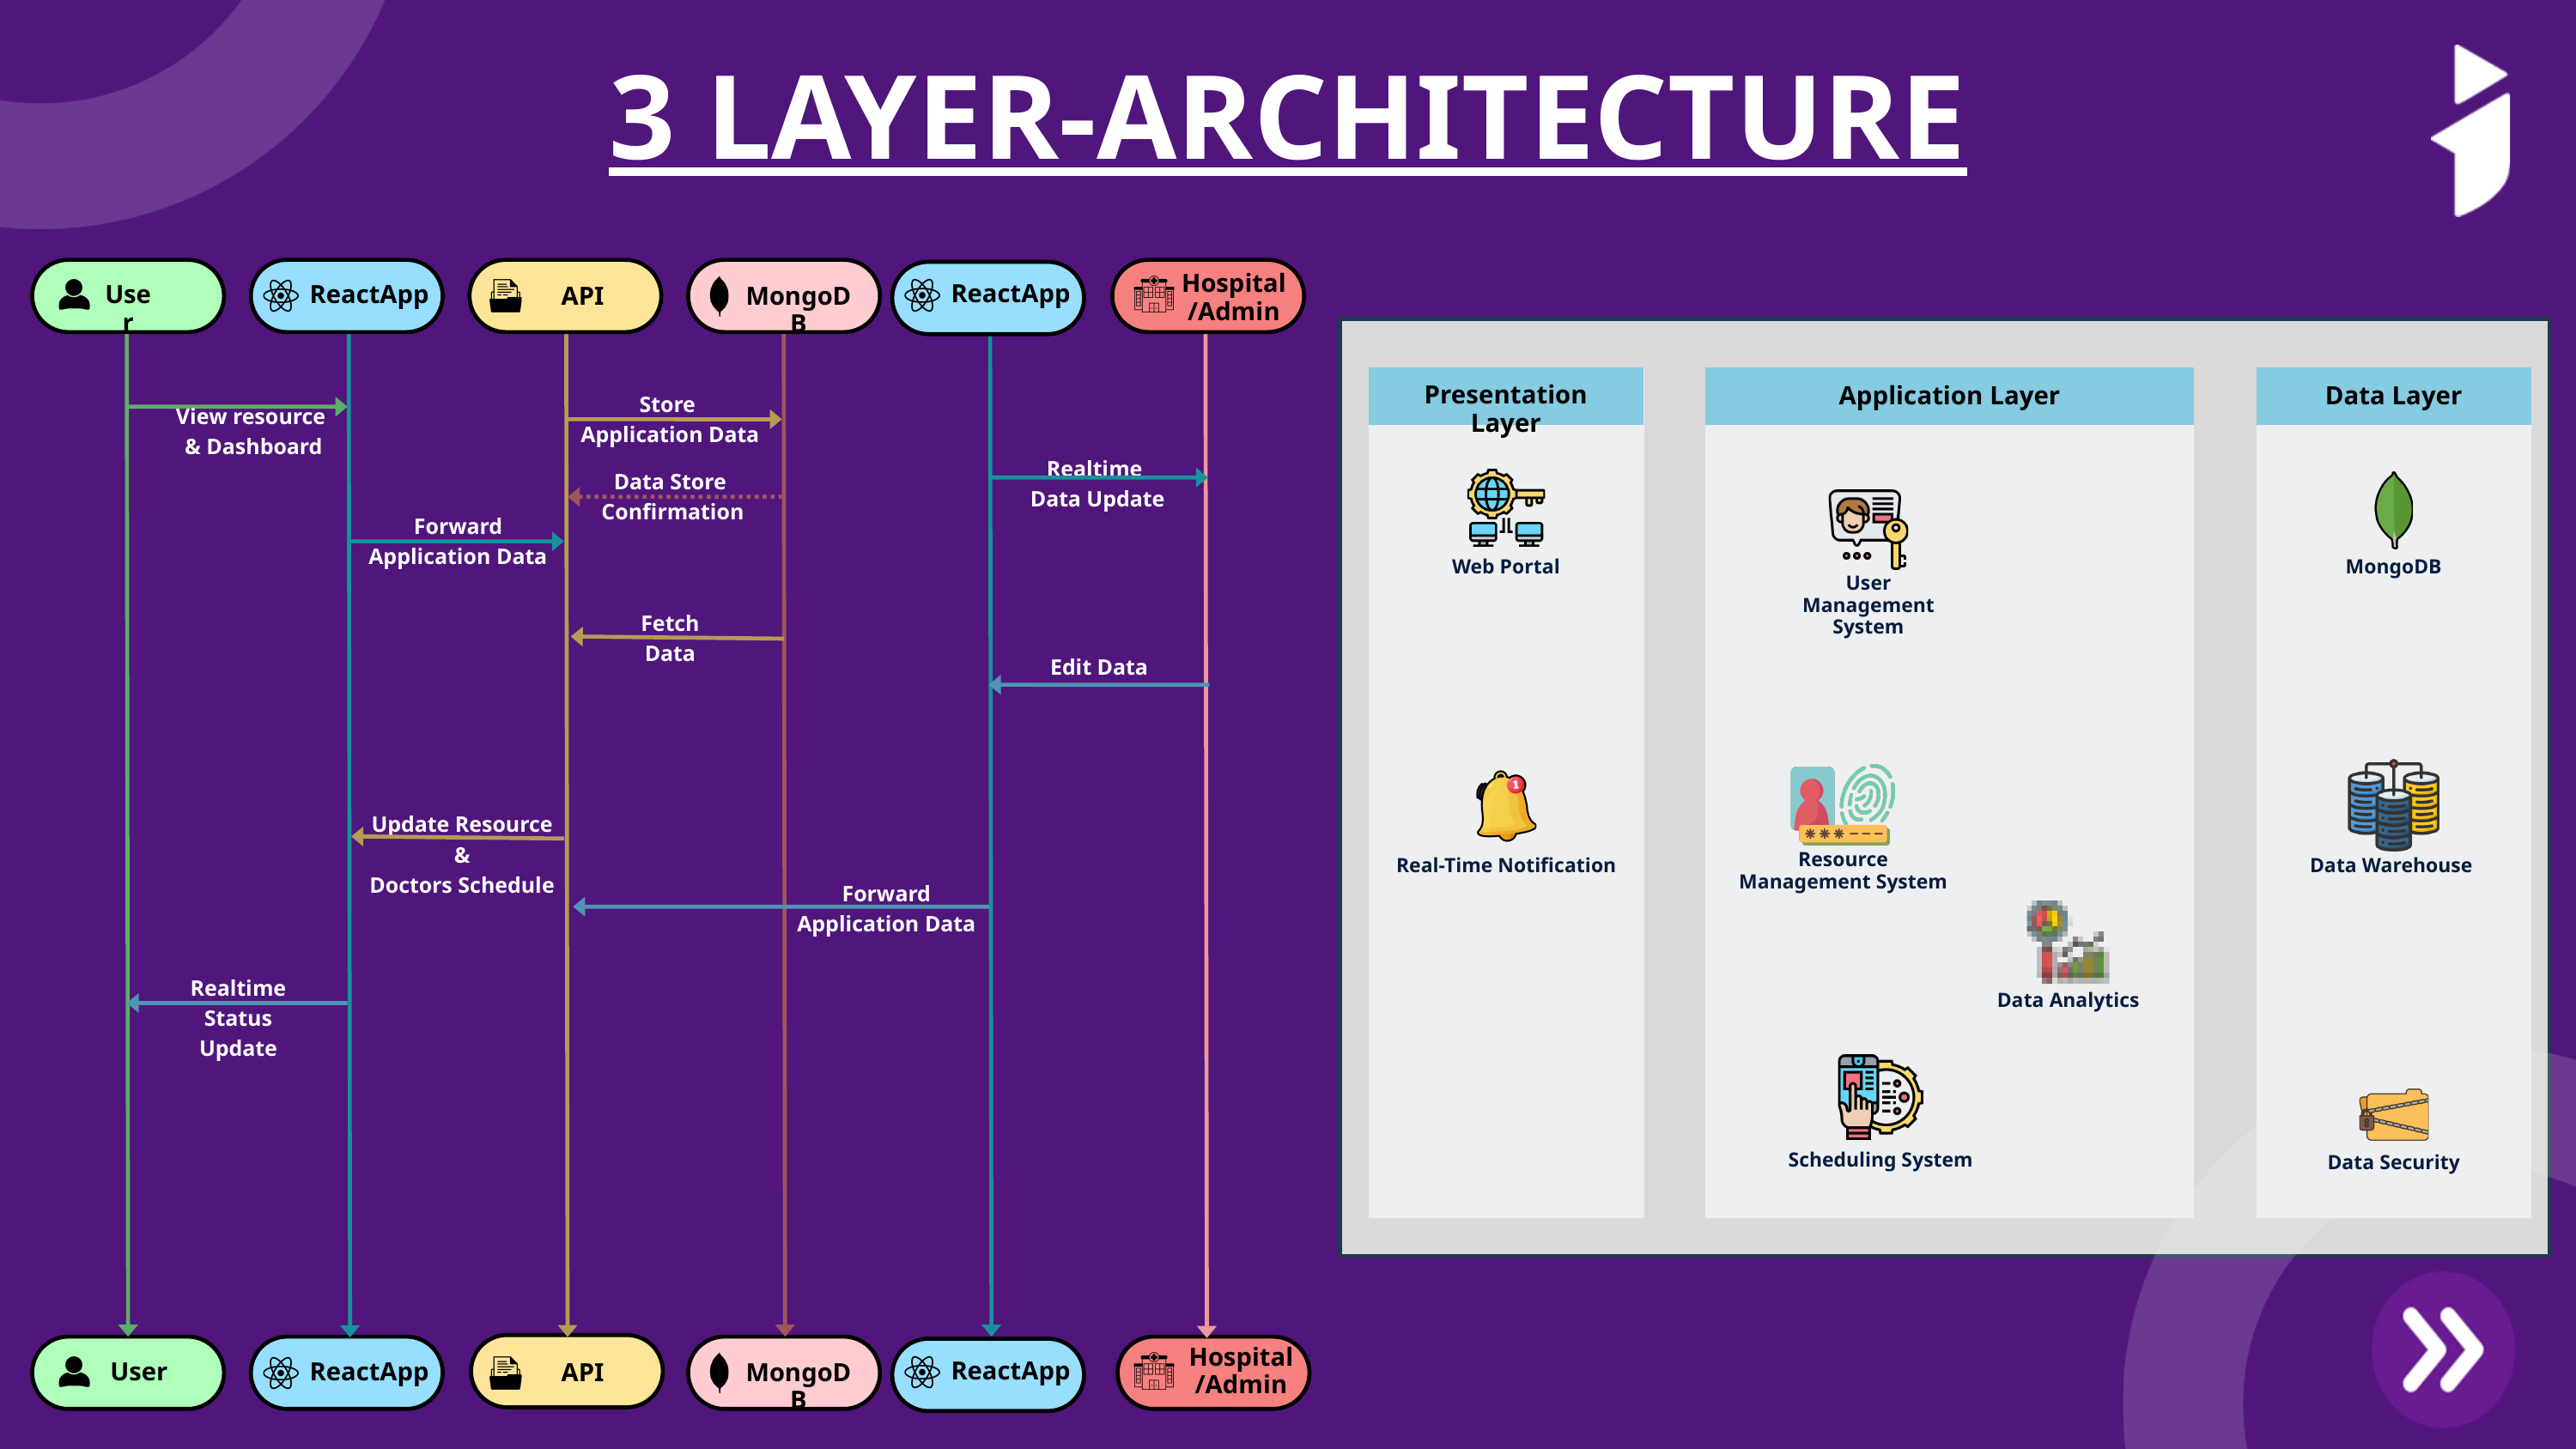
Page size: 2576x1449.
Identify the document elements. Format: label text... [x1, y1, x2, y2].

text_box [770, 410, 782, 428]
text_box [891, 1338, 1084, 1411]
text_box Realtime Status Update [163, 970, 313, 1061]
text_box [775, 907, 794, 1335]
text_box Realtime Data Update [1016, 478, 1179, 512]
text_box [558, 536, 564, 547]
text_box [2123, 1046, 2576, 1449]
text_box [351, 828, 565, 846]
text_box Update Resource & Doctors Schedule [361, 837, 562, 897]
text_box [0, 0, 414, 230]
text_box [335, 397, 348, 416]
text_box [250, 259, 443, 333]
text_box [250, 1336, 443, 1410]
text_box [471, 1334, 664, 1408]
text_box [1198, 685, 1216, 1335]
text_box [1368, 367, 2532, 1219]
text_box Forward Application Data [786, 907, 987, 937]
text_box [32, 1336, 225, 1410]
text_box Realtime Data Update [1016, 451, 1179, 477]
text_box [688, 259, 881, 333]
text_box [573, 897, 989, 916]
text_box [341, 542, 360, 1335]
text_box Edit Data [991, 649, 1211, 680]
text_box Store Application Data [570, 386, 770, 447]
text_box Data Store Confirmation [573, 463, 774, 524]
text_box 3 LAYER-ARCHITECTURE [569, 52, 2007, 183]
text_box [32, 259, 225, 333]
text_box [1112, 259, 1304, 333]
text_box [688, 1336, 881, 1410]
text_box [891, 261, 1084, 335]
text_box Forward Application Data [358, 508, 558, 569]
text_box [1117, 1336, 1310, 1410]
text_box [982, 687, 1000, 1337]
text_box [469, 259, 662, 333]
text_box View resource & Dashboard [172, 398, 335, 459]
text_box Update Resource & Doctors Schedule [361, 807, 562, 838]
text_box [558, 420, 577, 1333]
text_box [568, 492, 573, 501]
text_box [991, 468, 1208, 487]
text_box [126, 994, 163, 1012]
text_box [2431, 45, 2511, 217]
text_box [118, 1004, 137, 1335]
text_box [1338, 317, 2552, 1258]
text_box Forward Application Data [786, 876, 987, 906]
text_box Fetch Data [570, 605, 770, 666]
text_box [988, 676, 1210, 694]
